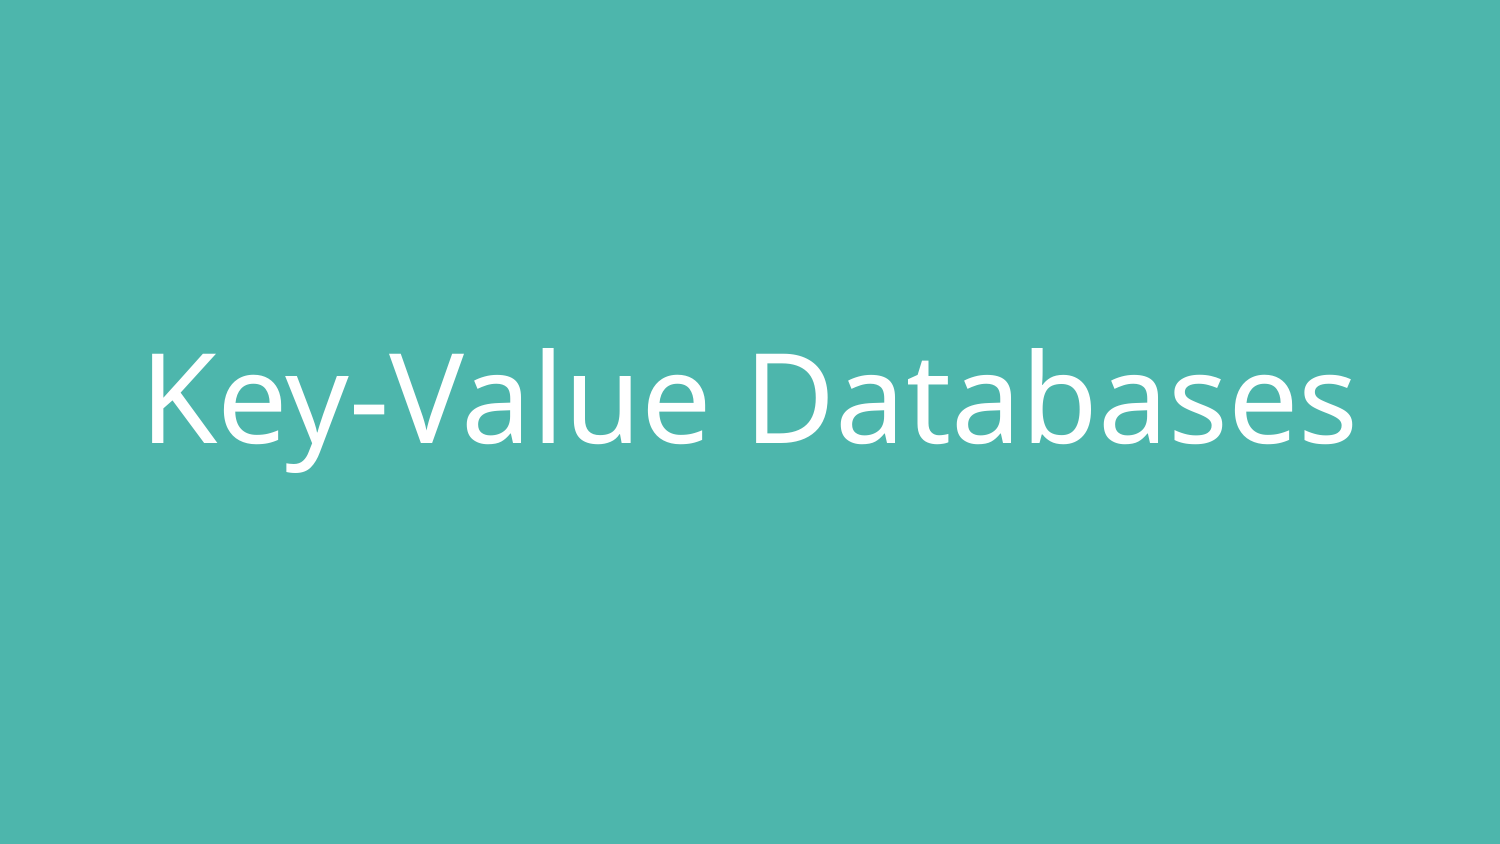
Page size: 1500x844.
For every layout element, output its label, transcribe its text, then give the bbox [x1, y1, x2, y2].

text_box Key-Value Databases [31, 303, 1468, 541]
